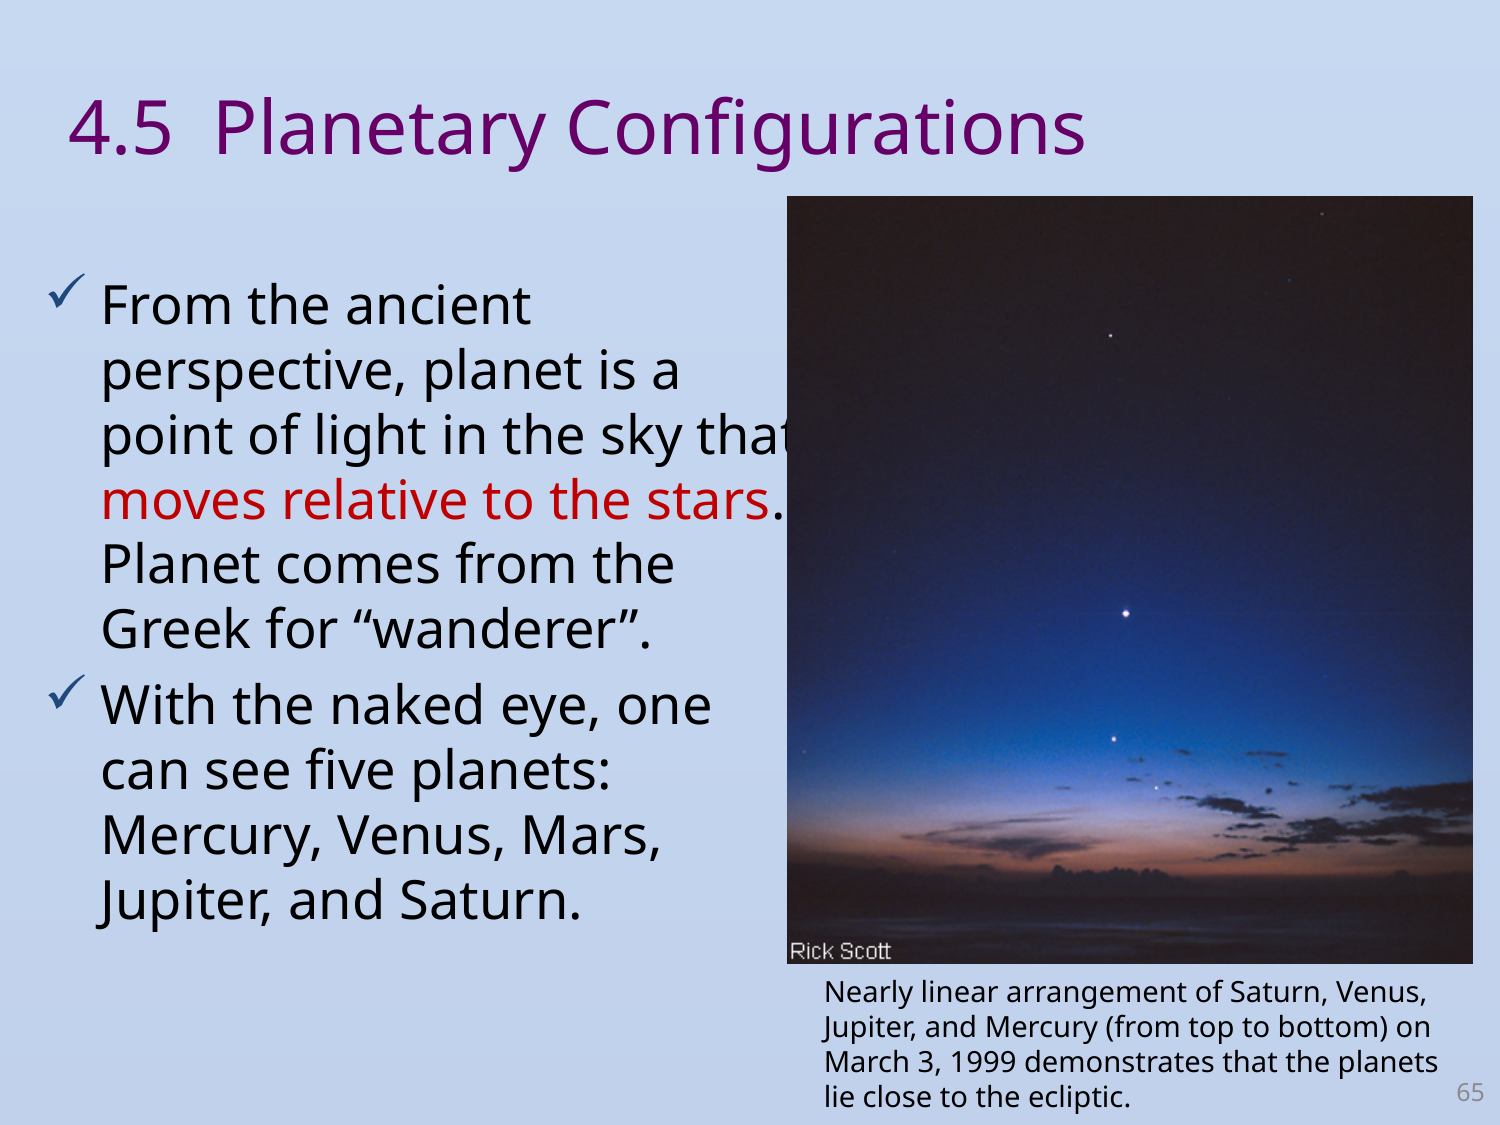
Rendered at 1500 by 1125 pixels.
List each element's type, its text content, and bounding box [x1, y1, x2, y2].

picture [787, 196, 1473, 965]
list From the ancient perspective, planet is a point of light in the sky that moves relative to the stars. Planet comes from the Greek for “wanderer”. With the naked eye, one can see five planets: Mercury, Venus, Mars, Jupiter, and Saturn. [29, 262, 782, 835]
text_box Nearly linear arrangement of Saturn, Venus, Jupiter, and Mercury (from top to bottom) on March 3, 1999 demonstrates that the planets lie close to the ecliptic. [809, 973, 1463, 1121]
slide_number 65 [1149, 1063, 1500, 1124]
text_box 4.5 Planetary Configurations [53, 30, 1483, 219]
